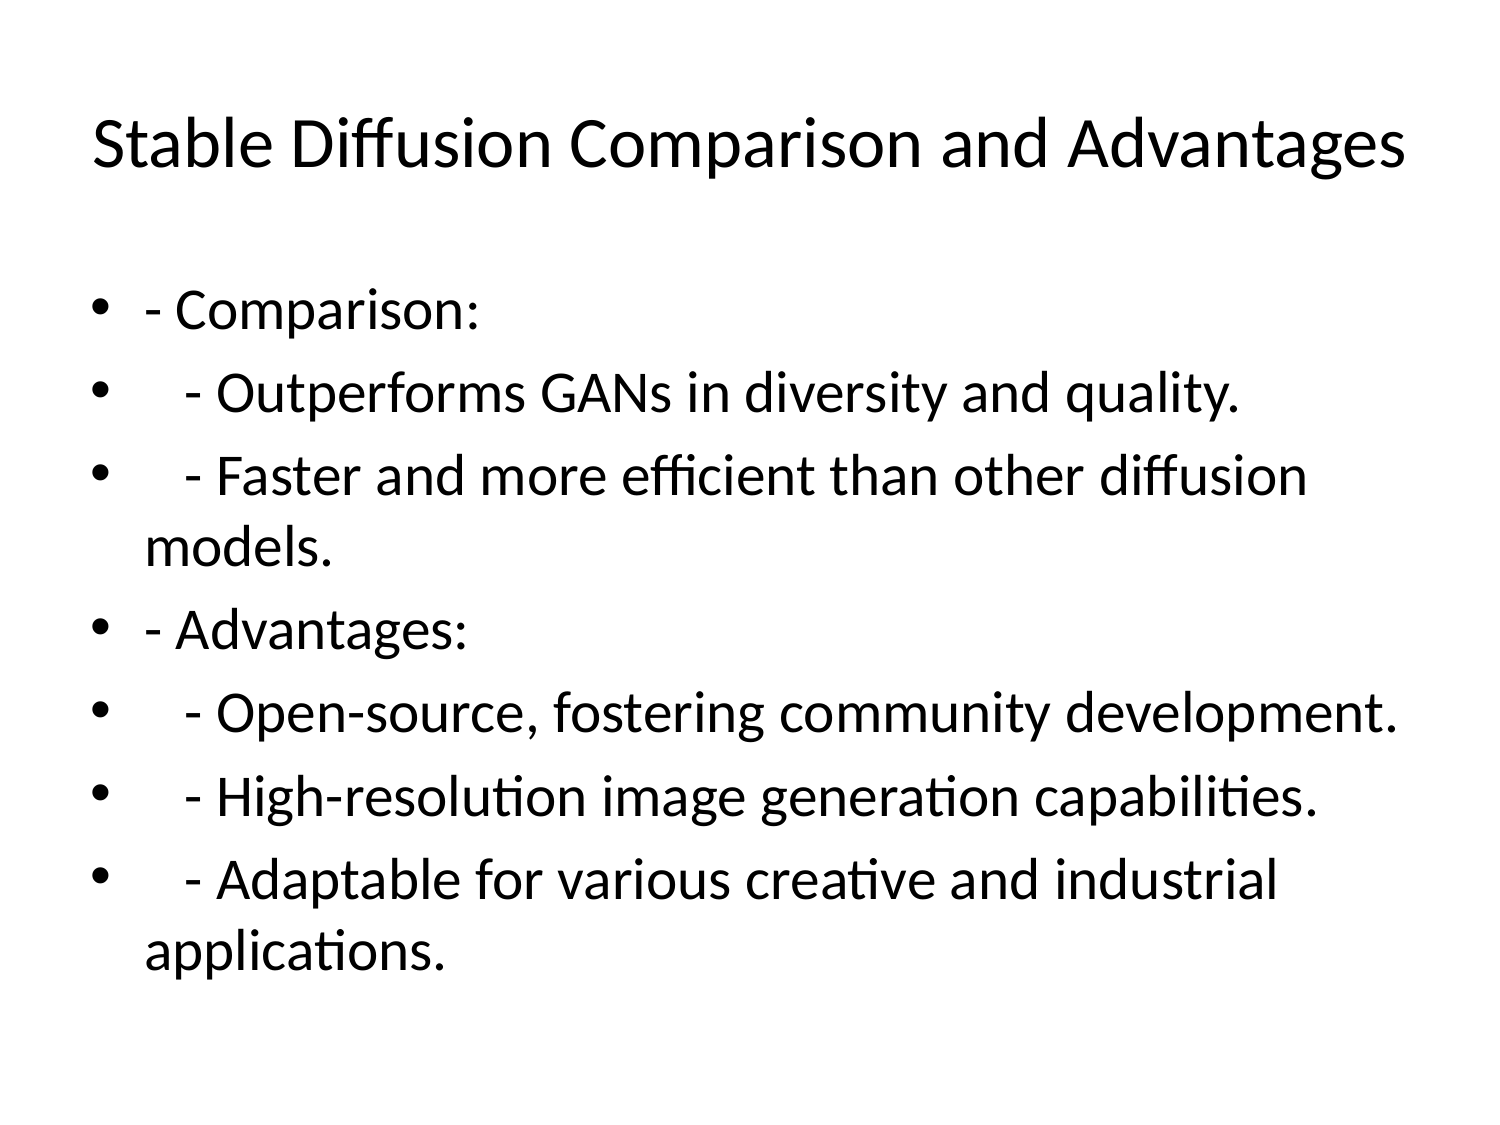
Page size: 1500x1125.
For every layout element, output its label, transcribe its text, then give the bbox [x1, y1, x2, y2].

title Stable Diffusion Comparison and Advantages [75, 45, 1425, 233]
list - Comparison: - Outperforms GANs in diversity and quality. - Faster and more efficient than other diffusion models. - Advantages: - Open-source, fostering community development. - High-resolution image generation capabilities. - Adaptable for various creative and industrial applications. [75, 262, 1425, 1005]
